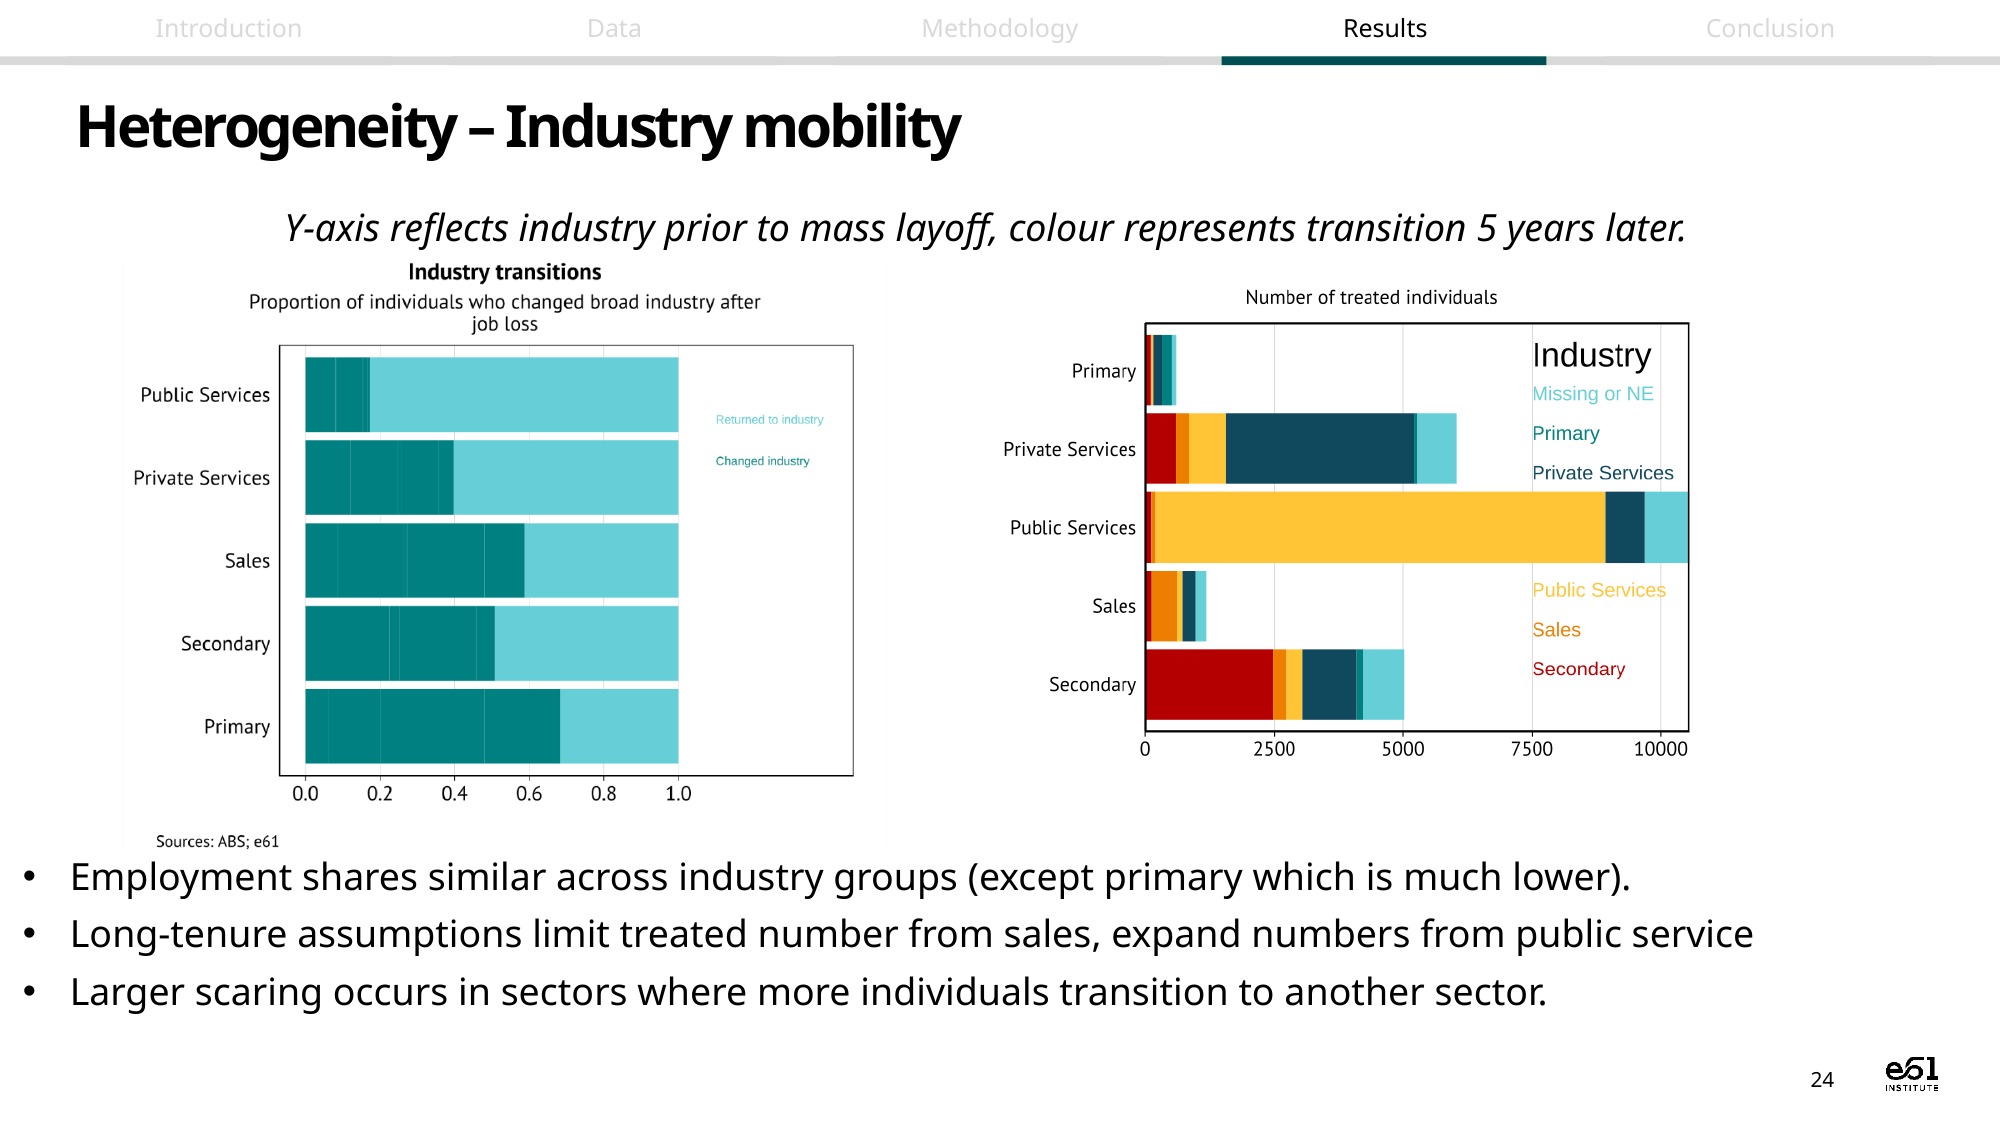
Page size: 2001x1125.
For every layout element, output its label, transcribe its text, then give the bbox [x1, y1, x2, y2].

title Heterogeneity – Industry mobility [60, 95, 1941, 211]
picture [1883, 1048, 1941, 1096]
text_box Employment shares similar across industry groups (except primary which is much lower). Long-tenure assumptions limit treated number from sales, expand numbers from public service Larger scaring occurs in sectors where more individuals transition to another sector. [8, 845, 1781, 1020]
text_box Y-axis reflects industry prior to mass layoff, colour represents transition 5 years later. [269, 196, 1705, 257]
picture [71, 261, 1783, 850]
slide_number 24 [1795, 1050, 1888, 1095]
